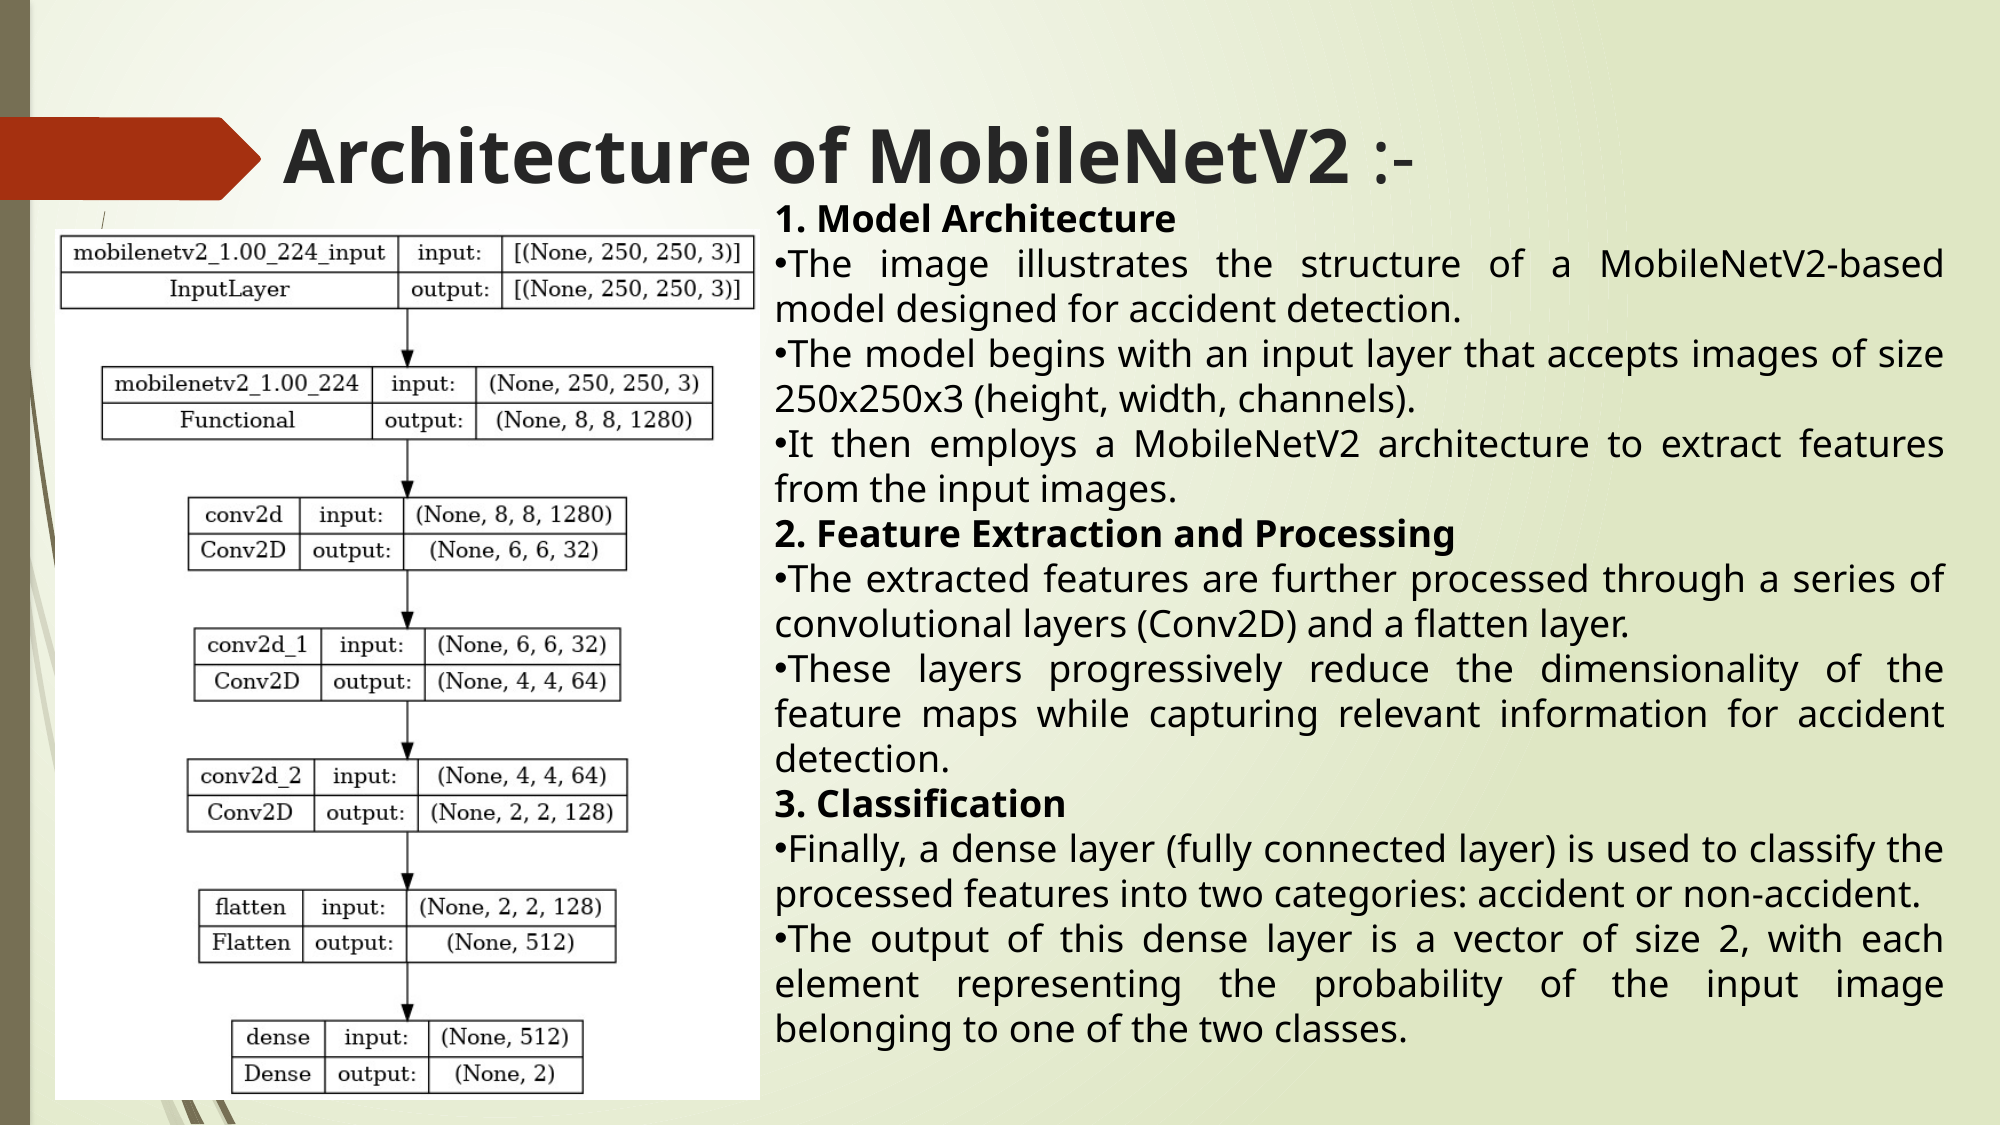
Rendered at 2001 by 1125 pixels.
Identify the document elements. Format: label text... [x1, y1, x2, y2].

title Architecture of MobileNetV2 :- [269, 100, 1731, 229]
text_box 1. Model Architecture The image illustrates the structure of a MobileNetV2-based model designed for accident detection. The model begins with an input layer that accepts images of size 250x250x3 (height, width, channels). It then employs a MobileNetV2 architecture to extract features from the input images. 2. Feature Extraction and Processing The extracted features are further processed through a series of convolutional layers (Conv2D) and a flatten layer. These layers progressively reduce the dimensionality of the feature maps while capturing relevant information for accident detection. 3. Classification Finally, a dense layer (fully connected layer) is used to classify the processed features into two categories: accident or non-accident. The output of this dense layer is a vector of size 2, with each element representing the probability of the input image belonging to one of the two classes. [759, 187, 1961, 1058]
picture [55, 229, 760, 1100]
